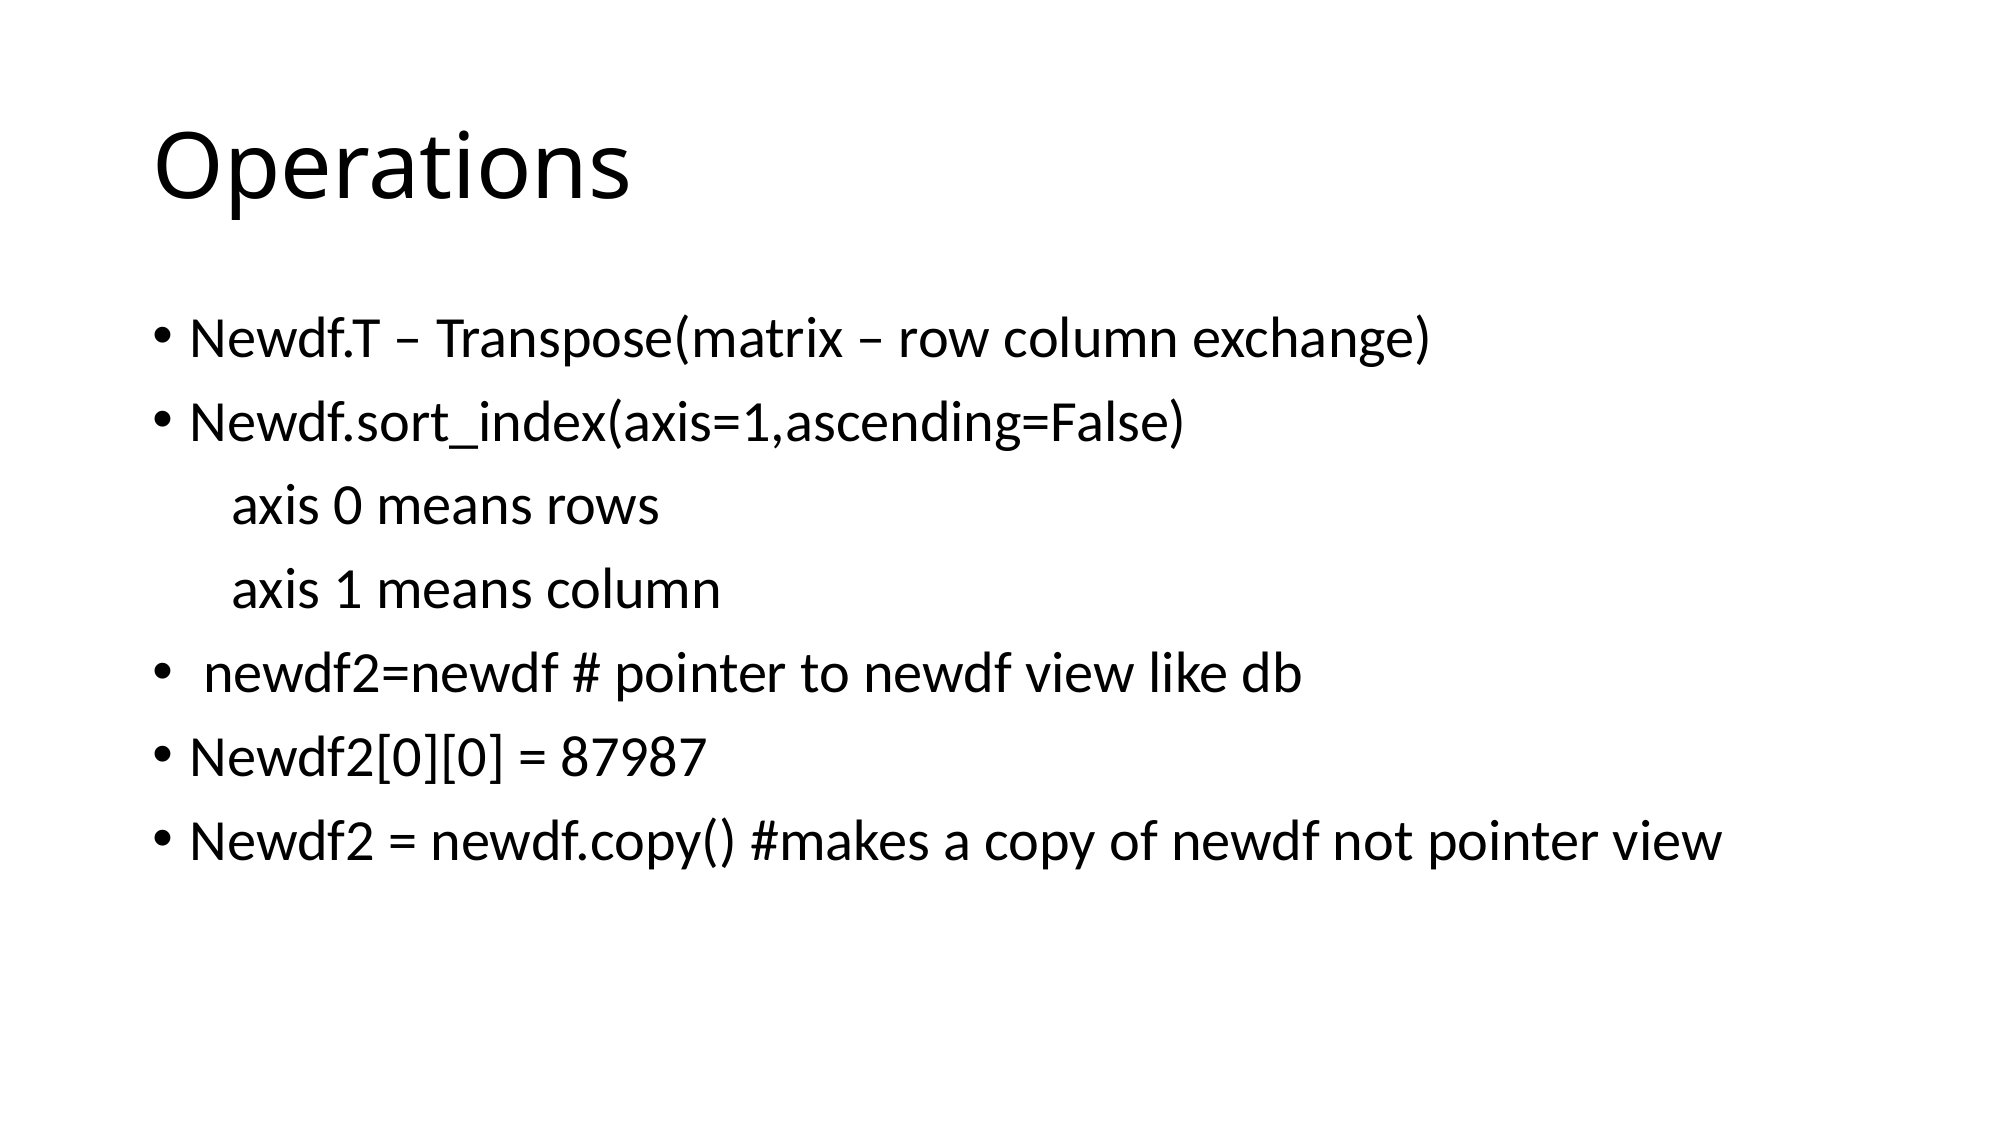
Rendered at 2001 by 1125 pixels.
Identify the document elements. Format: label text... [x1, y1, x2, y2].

title Operations [137, 59, 1863, 278]
list Newdf.T – Transpose(matrix – row column exchange) Newdf.sort_index(axis=1,ascending=False) axis 0 means rows axis 1 means column newdf2=newdf # pointer to newdf view like db Newdf2[0][0] = 87987 Newdf2 = newdf.copy() #makes a copy of newdf not pointer view [137, 299, 1863, 1014]
